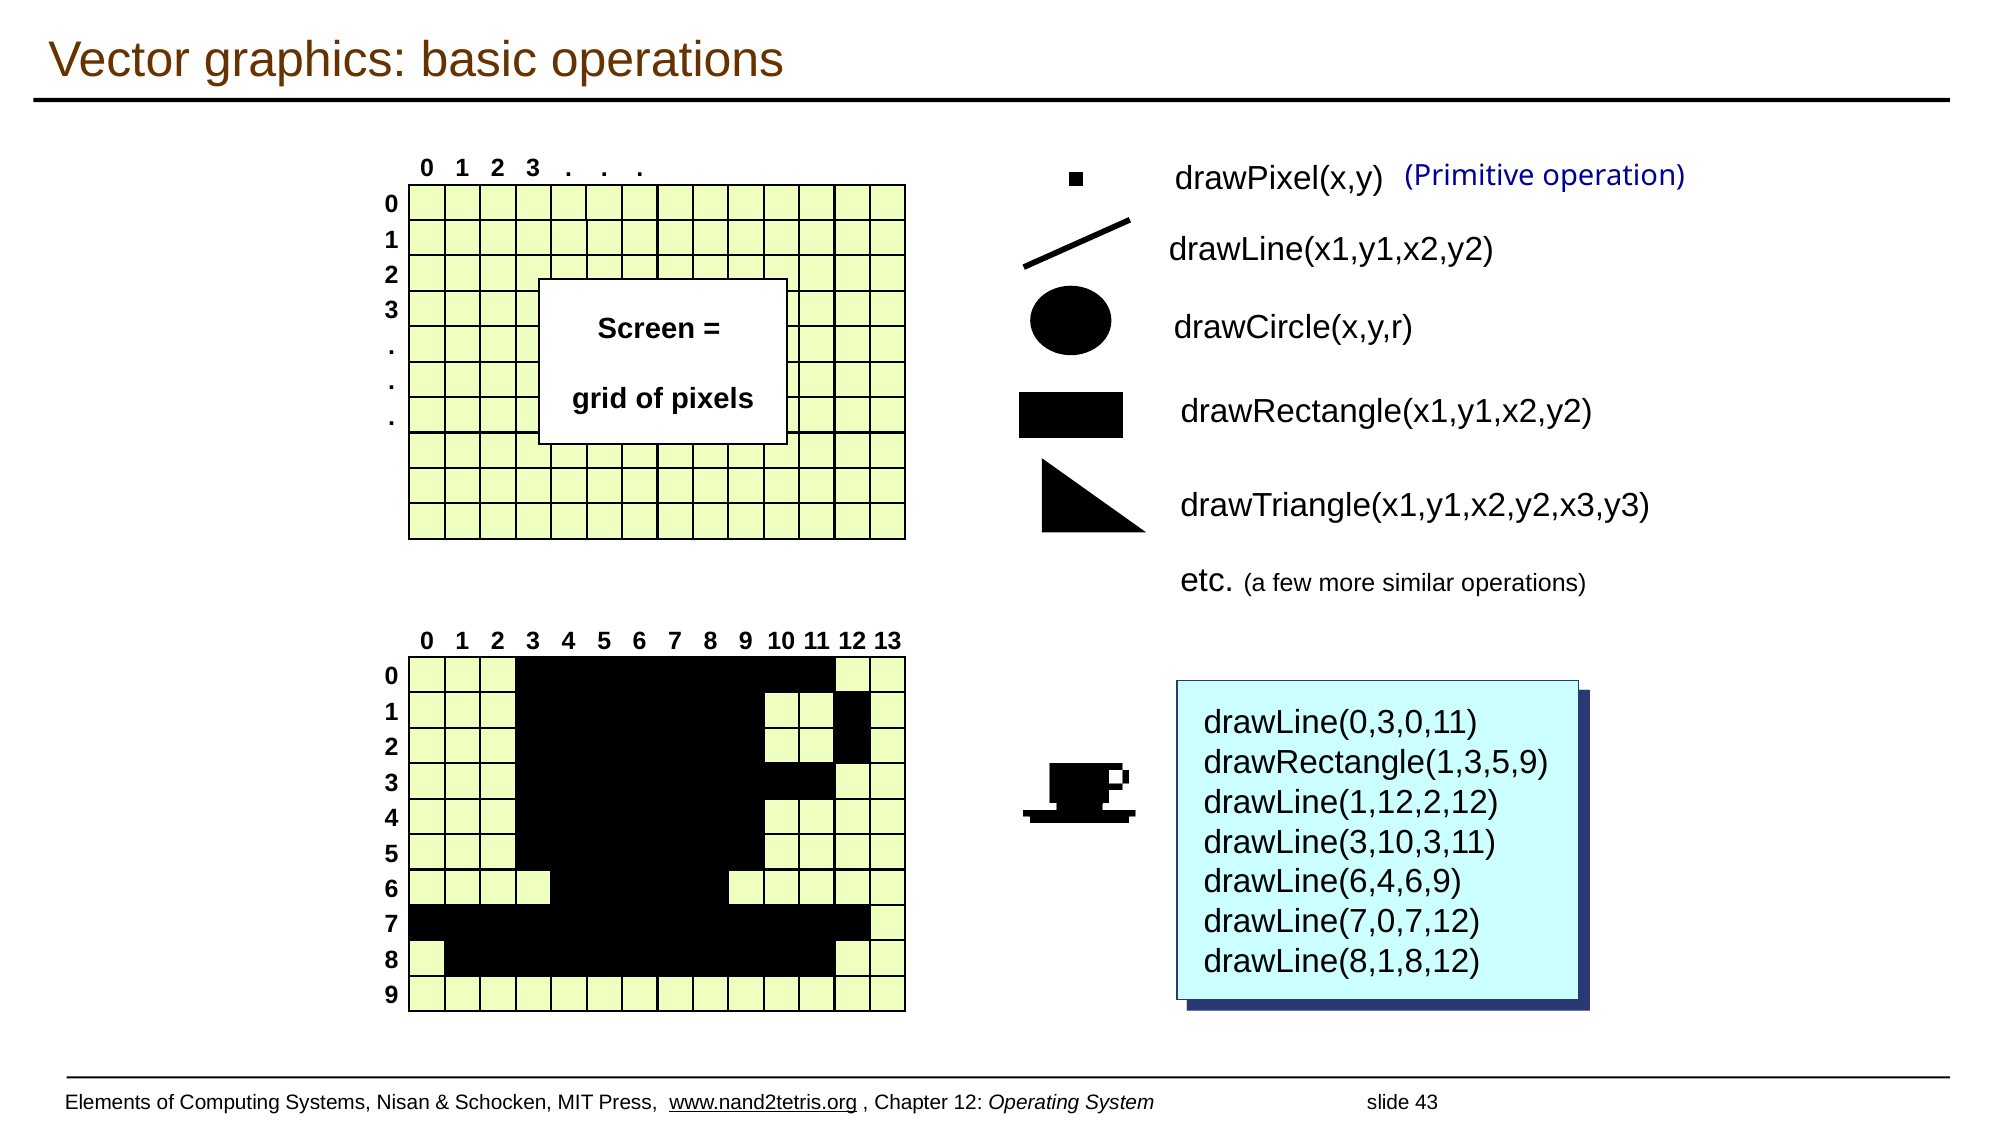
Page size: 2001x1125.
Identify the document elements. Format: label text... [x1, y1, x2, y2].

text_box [1035, 303, 1497, 374]
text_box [373, 621, 906, 1012]
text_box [373, 148, 906, 540]
title Vector graphics: basic operations [33, 12, 1950, 100]
text_box [1070, 172, 1083, 186]
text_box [1023, 380, 1650, 457]
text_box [1046, 467, 1674, 551]
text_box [1176, 680, 1627, 1000]
list drawPixel(x,y) [1159, 148, 1389, 218]
text_box etc. (a few more similar operations) [1165, 556, 1674, 626]
text_box (Primitive operation) [1389, 148, 1750, 224]
picture [1023, 763, 1142, 823]
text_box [1023, 219, 1592, 296]
